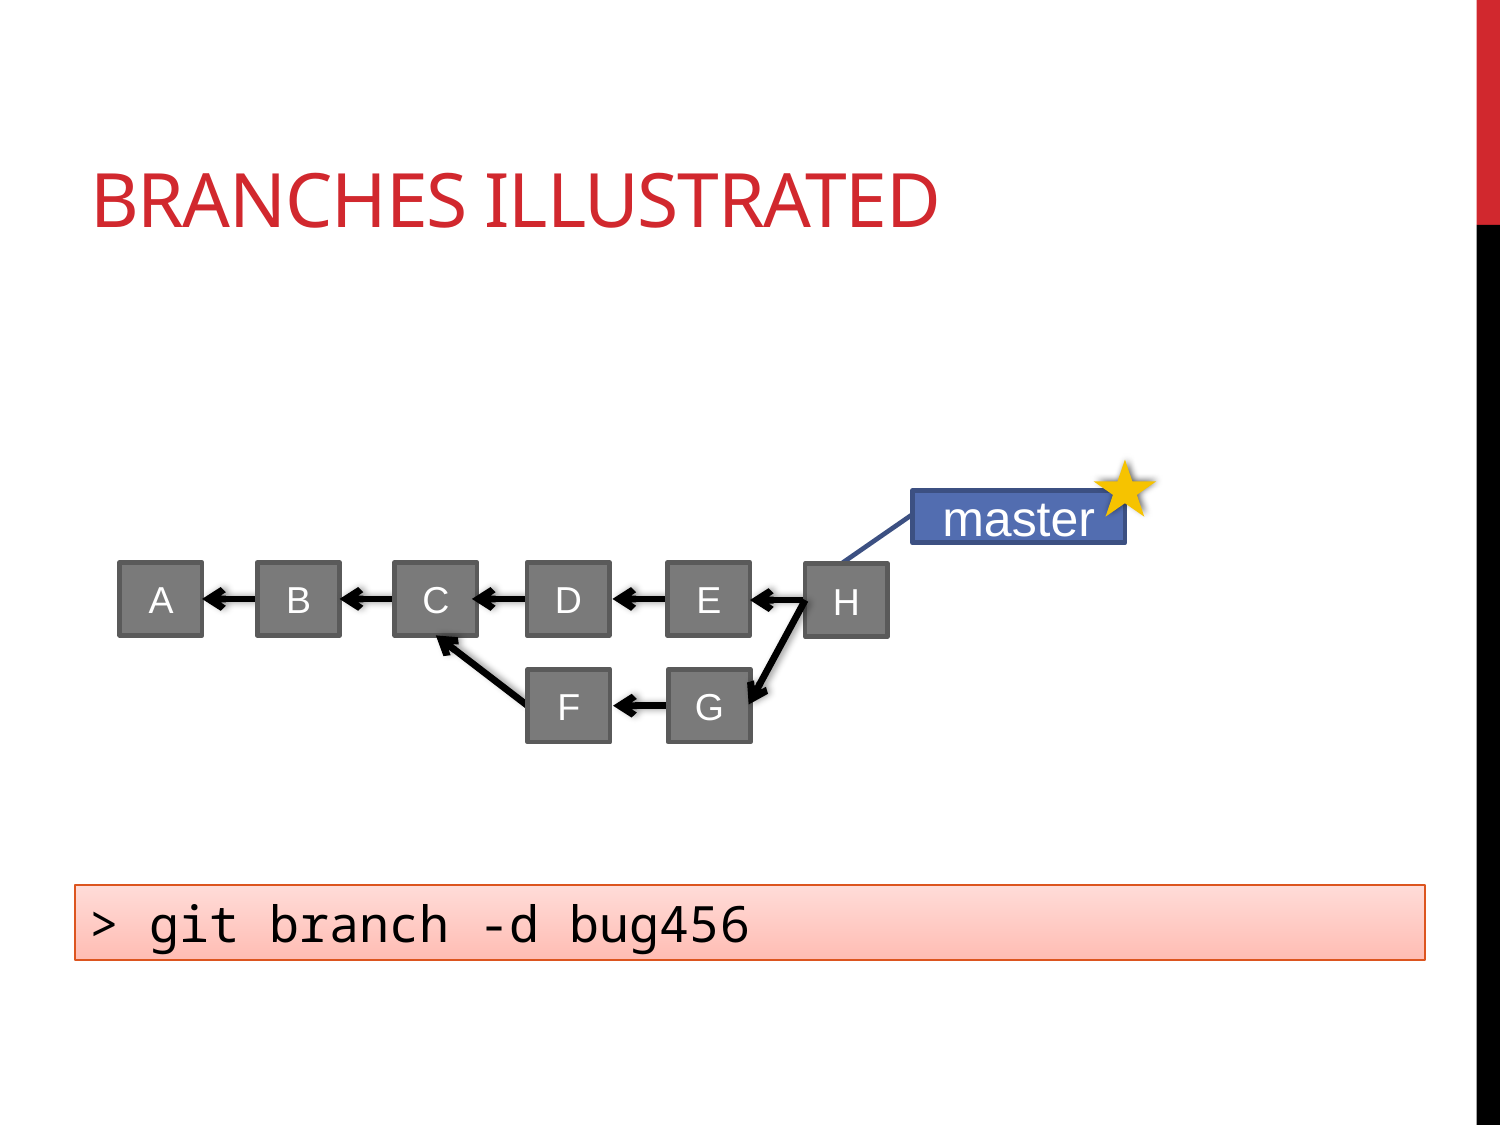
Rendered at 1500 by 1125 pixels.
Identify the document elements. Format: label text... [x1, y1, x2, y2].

text_box H [803, 561, 890, 639]
text_box D [525, 560, 612, 638]
text_box F [525, 667, 612, 744]
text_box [748, 599, 806, 705]
text_box B [255, 560, 342, 638]
title Branches Illustrated [75, 25, 1025, 250]
text_box E [665, 560, 752, 638]
text_box A [117, 560, 204, 638]
text_box > git branch -d bug456 [74, 884, 1426, 961]
text_box G [666, 667, 753, 744]
text_box C [392, 560, 479, 638]
text_box master [841, 488, 1127, 561]
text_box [435, 634, 529, 707]
text_box [1093, 459, 1157, 517]
